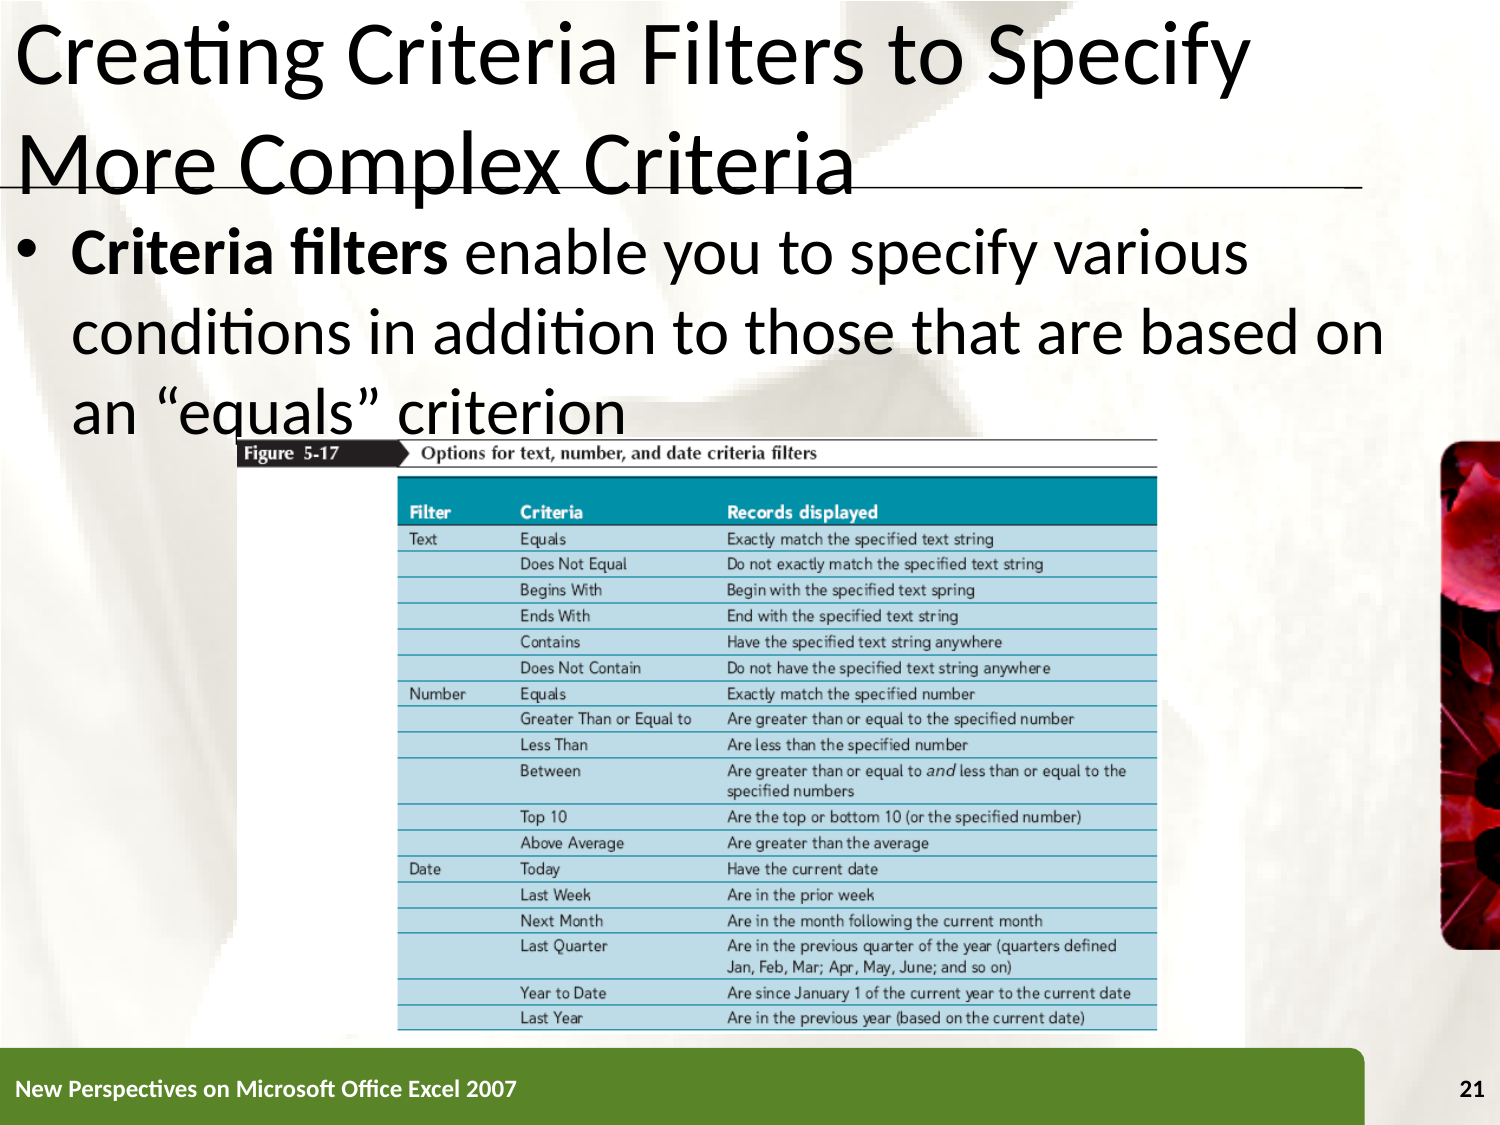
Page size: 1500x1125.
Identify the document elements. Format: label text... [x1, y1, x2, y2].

picture [1437, 437, 1500, 950]
picture [237, 437, 1162, 1034]
slide_number 21 [1412, 1050, 1500, 1125]
list Criteria filters enable you to specify various conditions in addition to those that are based on an “equals” criterion [0, 199, 1426, 1006]
footer New Perspectives on Microsoft Office Excel 2007 [0, 1050, 1350, 1125]
title Creating Criteria Filters to Specify More Complex Criteria [0, 24, 1363, 181]
